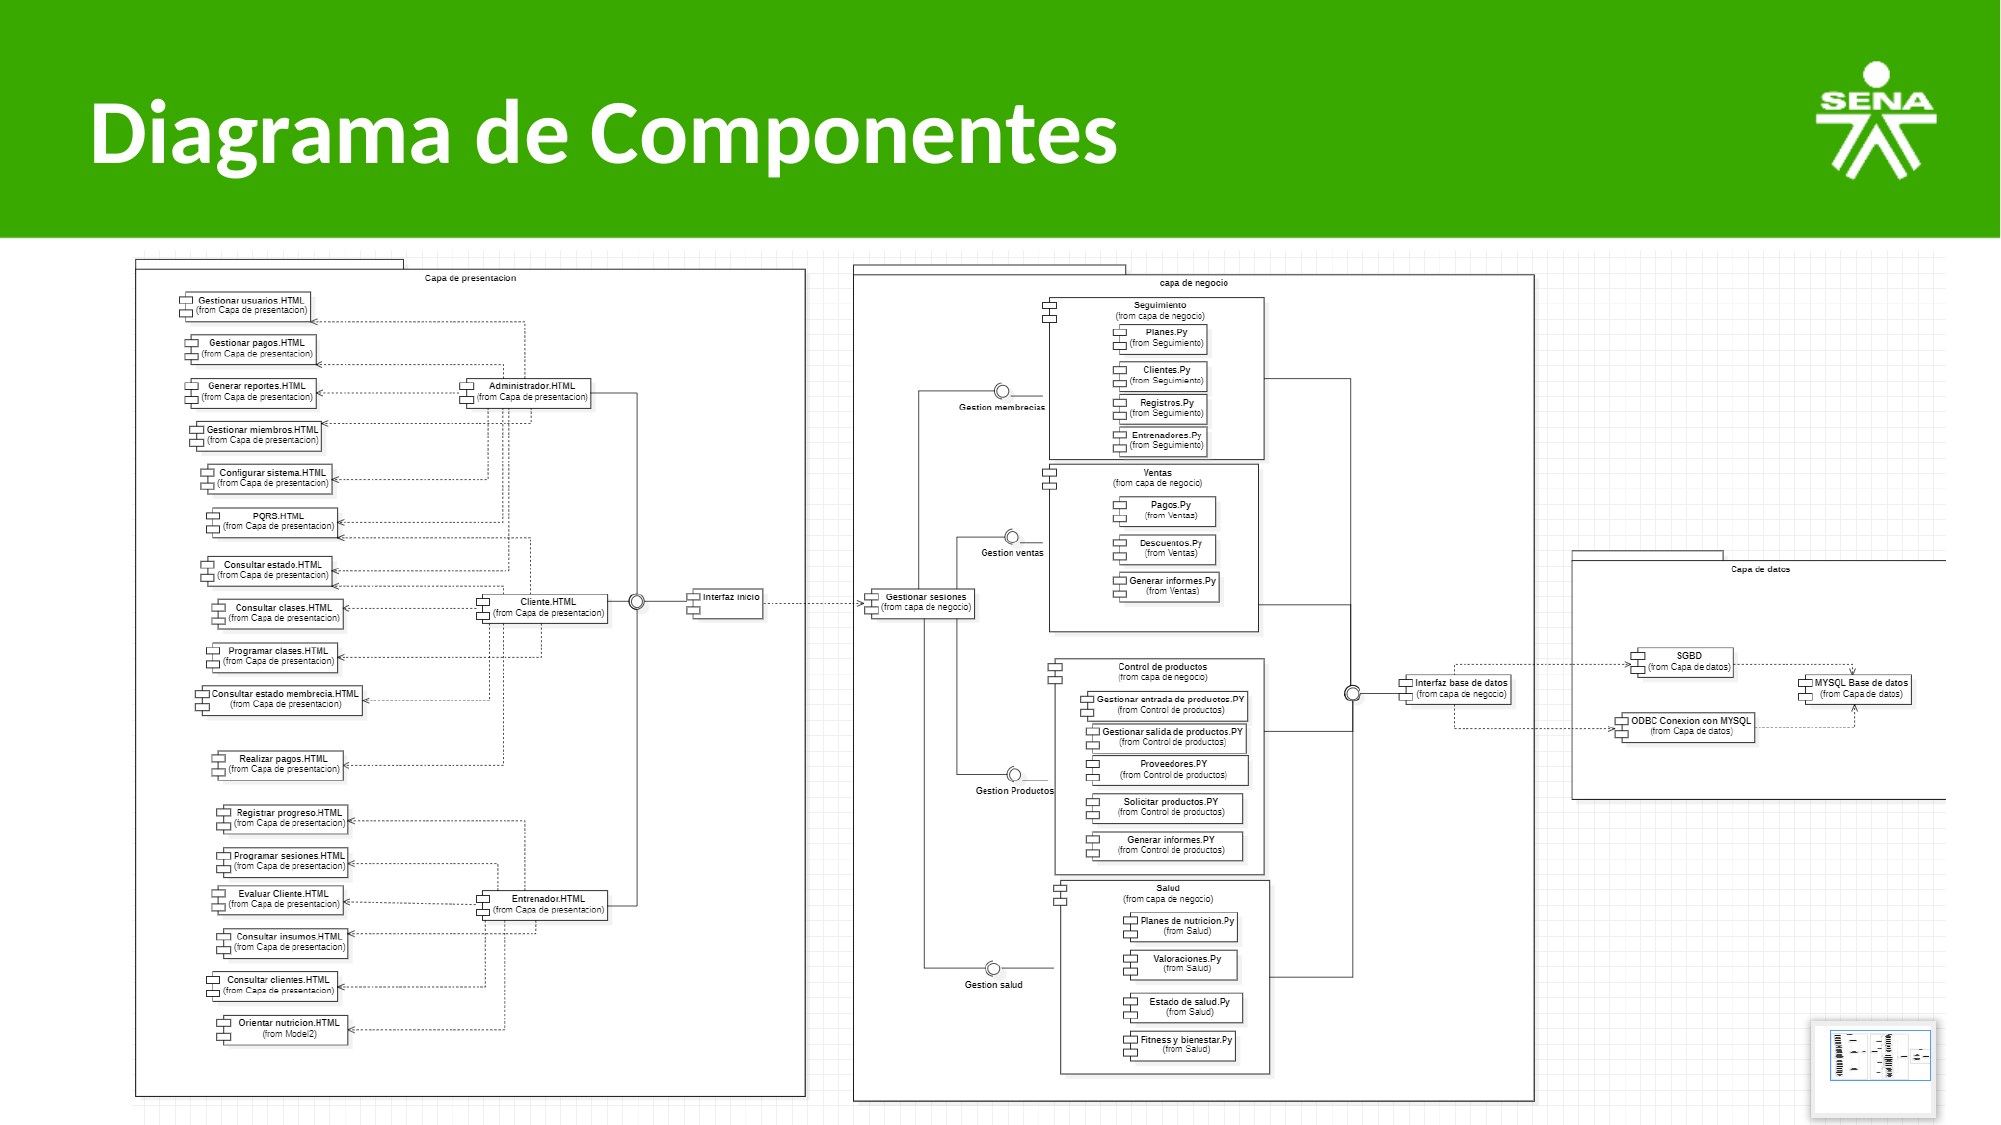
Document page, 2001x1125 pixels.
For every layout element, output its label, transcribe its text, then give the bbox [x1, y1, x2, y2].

title Diagrama de Componentes [74, 18, 1800, 236]
picture [0, 0, 2001, 1125]
